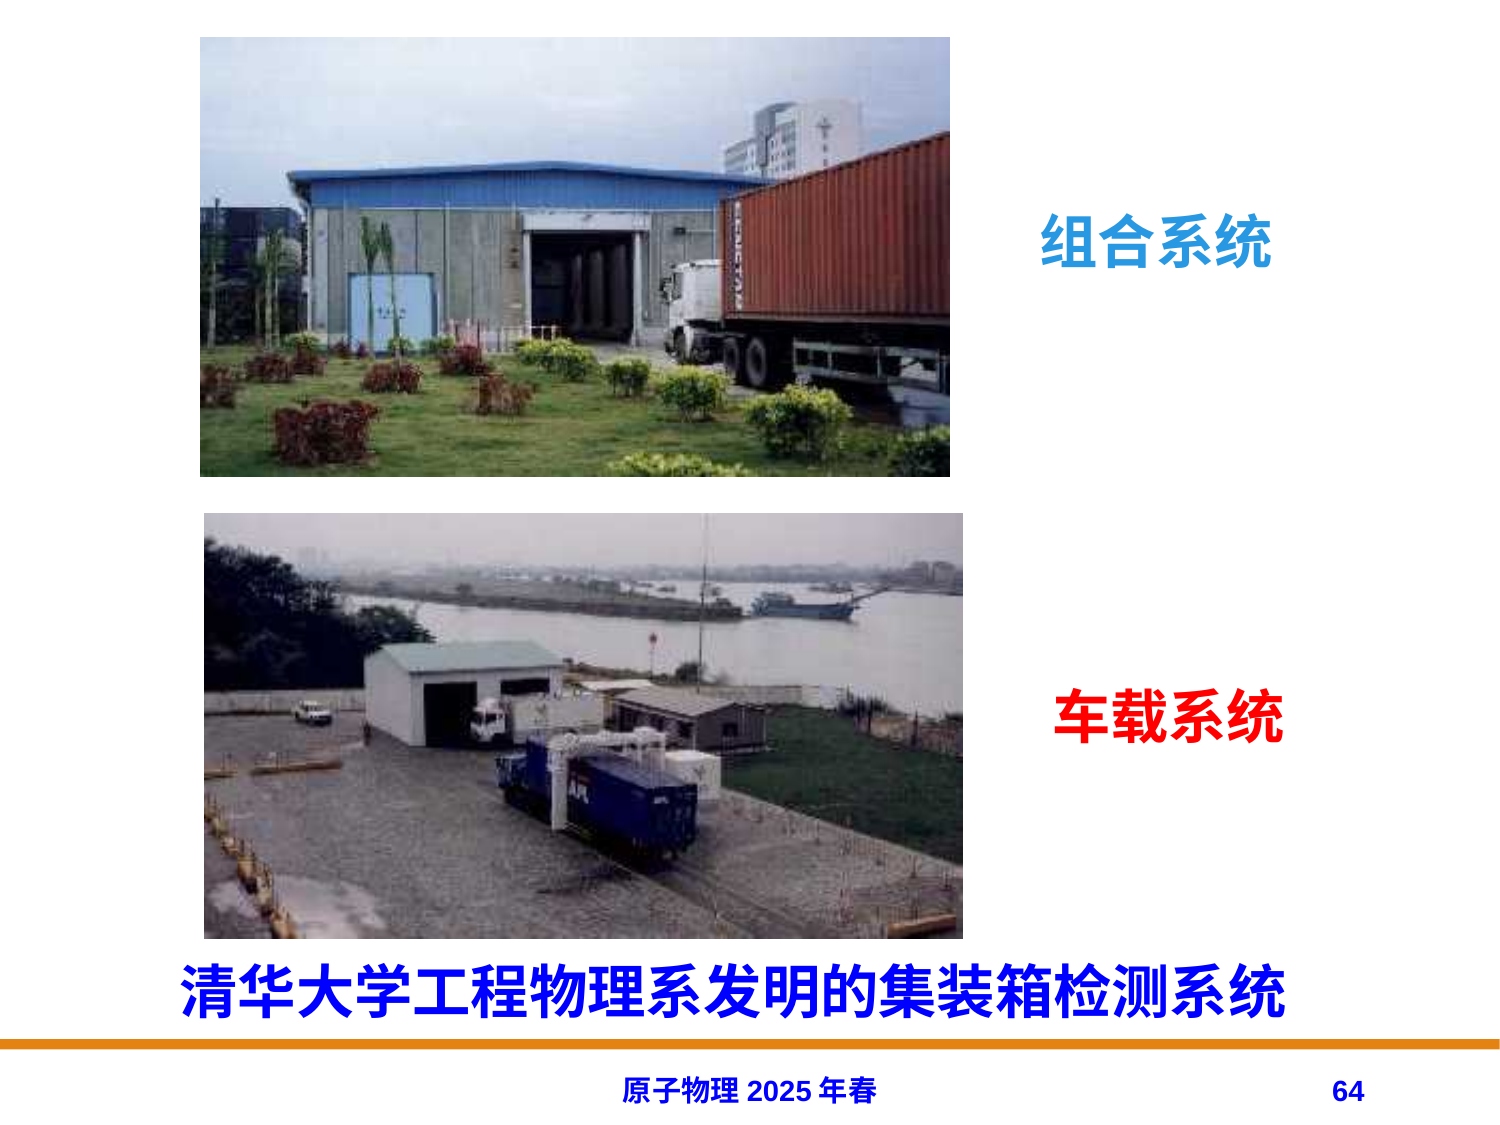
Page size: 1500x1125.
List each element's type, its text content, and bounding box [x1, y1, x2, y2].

text_box 清华大学工程物理系发明的集装箱检测系统 [164, 947, 1302, 1033]
picture [203, 512, 964, 940]
slide_number 64 [1218, 1059, 1380, 1120]
text_box 组合系统 [1024, 197, 1413, 283]
footer 原子物理2025年春 [453, 1059, 1047, 1120]
text_box 车载系统 [1037, 672, 1338, 758]
picture [199, 36, 951, 478]
